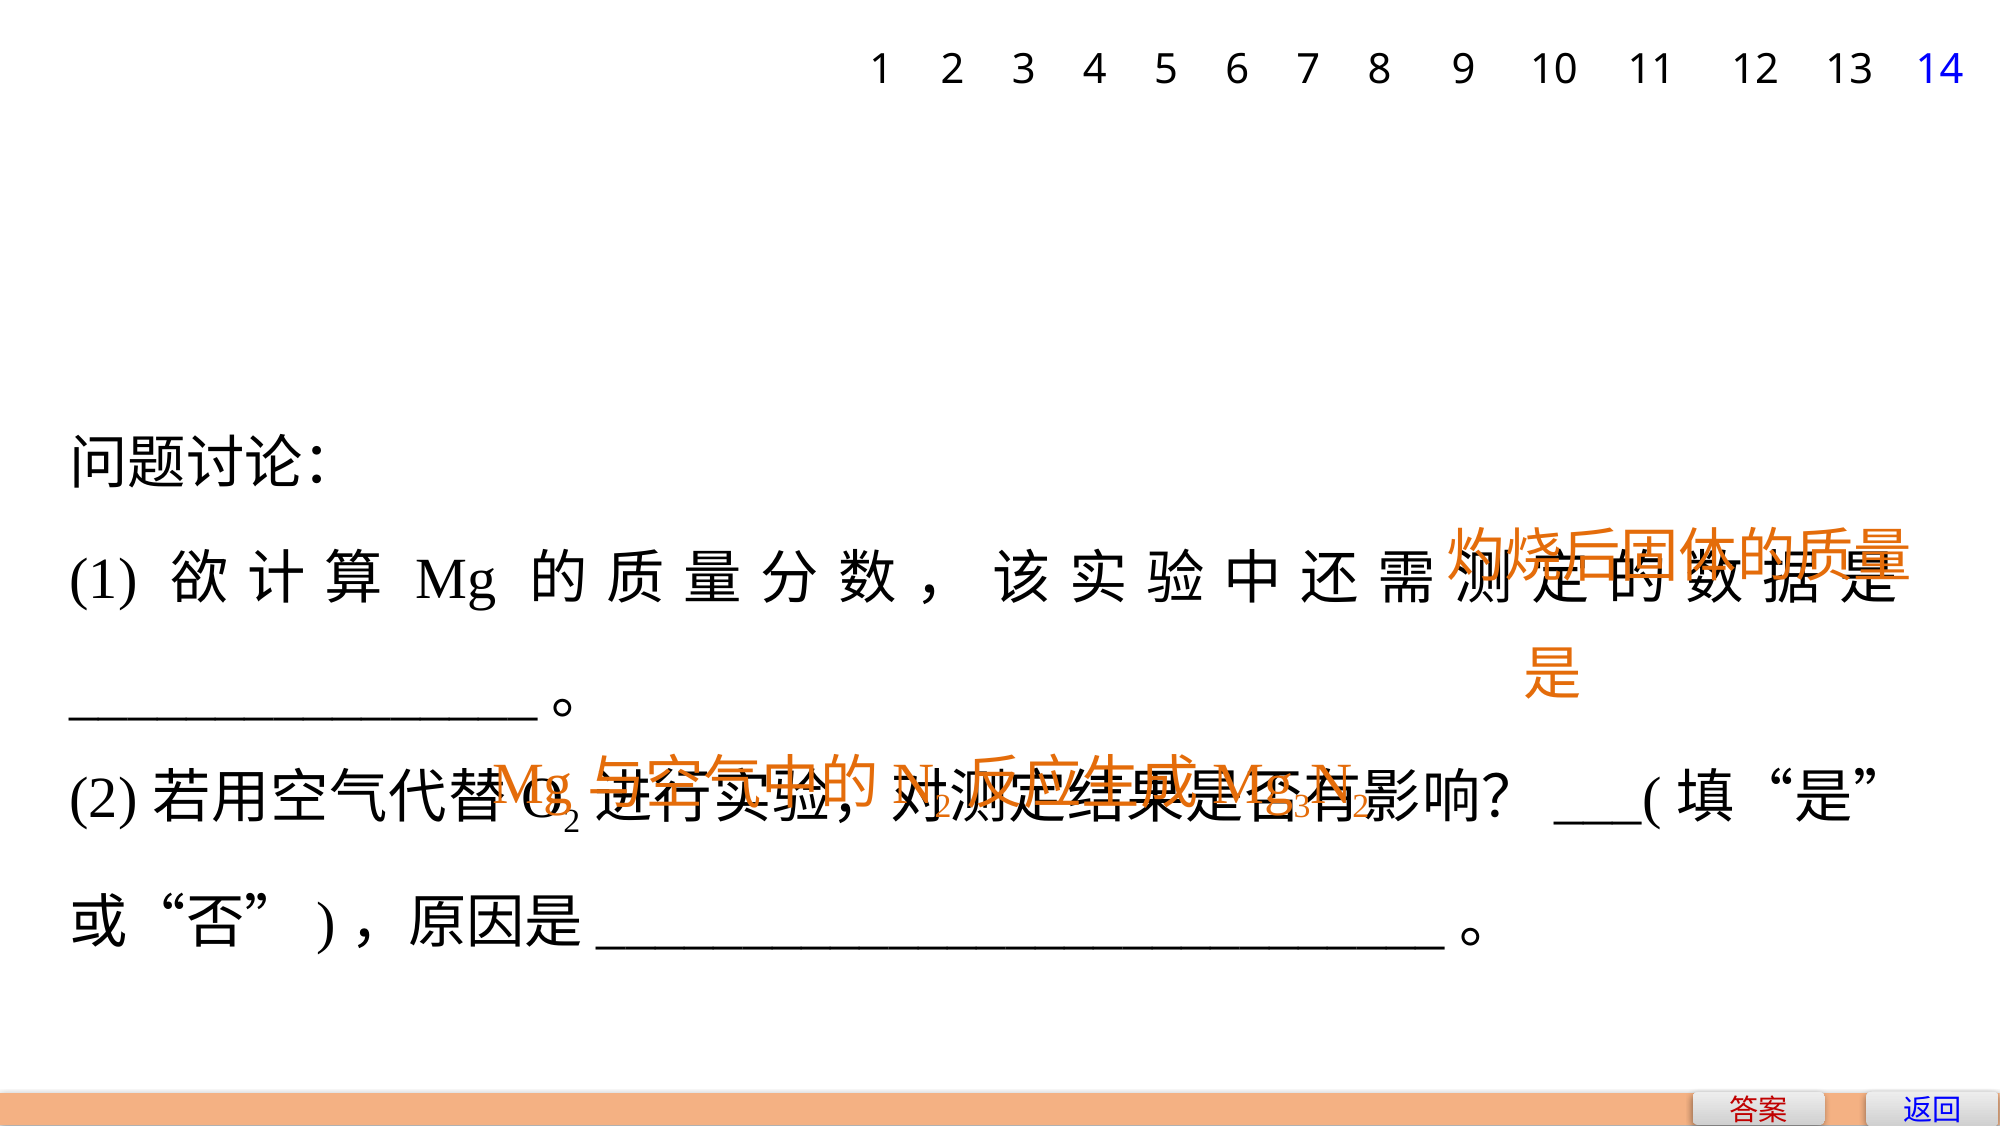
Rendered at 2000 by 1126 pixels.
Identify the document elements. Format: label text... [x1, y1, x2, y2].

text_box 2 [925, 19, 985, 114]
text_box 灼烧后固体的质量 [1431, 510, 1927, 596]
text_box 4 [1067, 19, 1127, 114]
text_box 9 [1423, 19, 1496, 114]
text_box [0, 1092, 1692, 1126]
text_box 答案 [1691, 1091, 1826, 1126]
text_box [1825, 1092, 1864, 1126]
text_box 12 [1707, 19, 1800, 114]
text_box 10 [1507, 19, 1599, 114]
text_box 1 [854, 19, 914, 114]
text_box 问题讨论： (1)欲计算Mg的质量分数，该实验中还需测定的数据是________________。 (2)若用空气代替O2进行实验，对测定结果是否有影响？___(填“是”或“否”)，原因是_____________________________。 [54, 373, 1927, 962]
text_box 5 [1139, 19, 1199, 114]
text_box 7 [1281, 19, 1341, 114]
text_box 13 [1811, 19, 1894, 114]
text_box 11 [1610, 19, 1696, 114]
text_box 3 [996, 19, 1056, 114]
text_box 返回 [1865, 1090, 2000, 1126]
text_box Mg与空气中的N2反应生成Mg3N2 [477, 737, 1385, 832]
text_box 6 [1210, 19, 1270, 114]
text_box 是 [1508, 628, 1597, 714]
text_box 8 [1352, 19, 1412, 114]
text_box 14 [1905, 19, 1984, 114]
